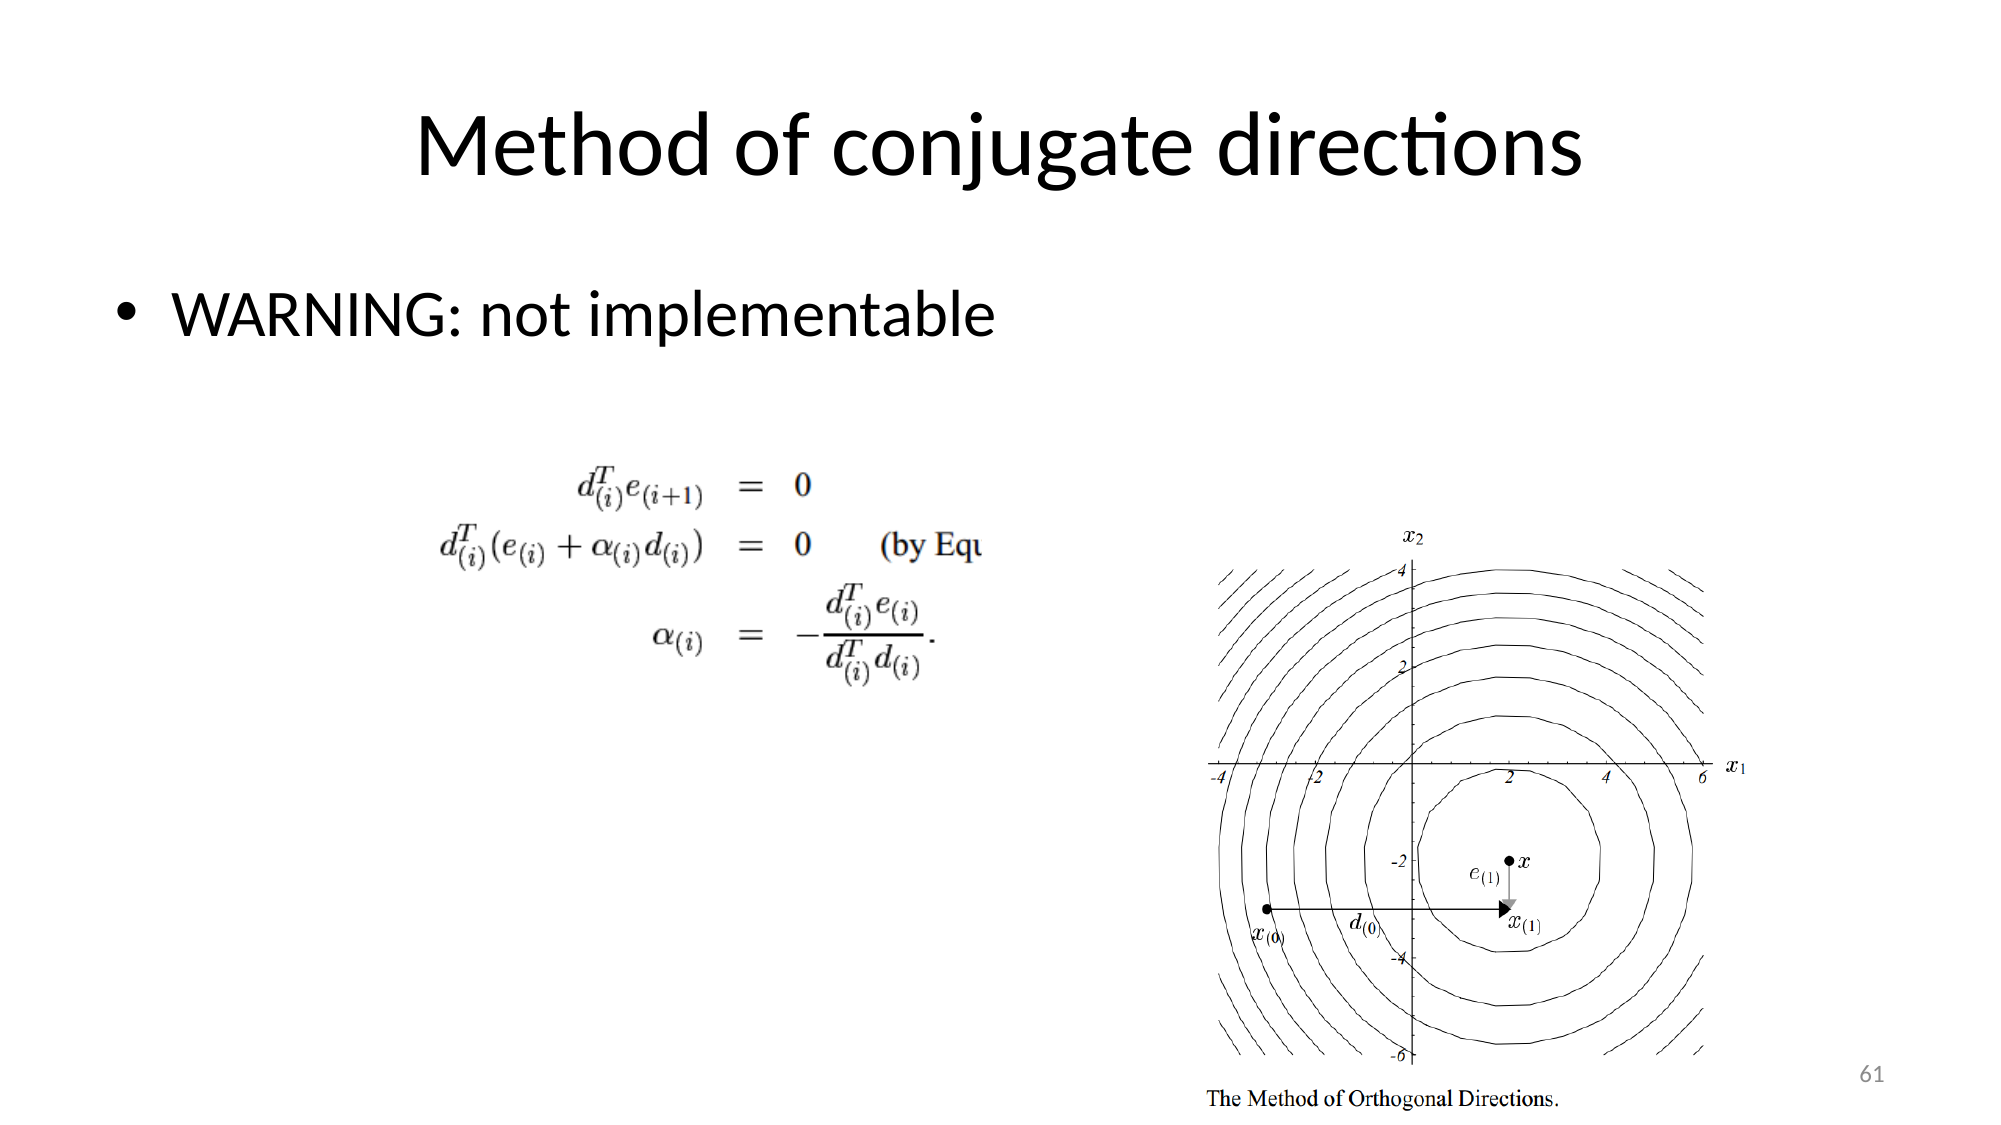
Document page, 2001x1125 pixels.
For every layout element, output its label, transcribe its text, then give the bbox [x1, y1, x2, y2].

picture [1187, 518, 1751, 1125]
list WARNING: not implementable [99, 262, 1900, 1005]
title Method of conjugate directions [99, 45, 1900, 233]
picture [424, 425, 982, 727]
slide_number 61 [1754, 1042, 1900, 1103]
